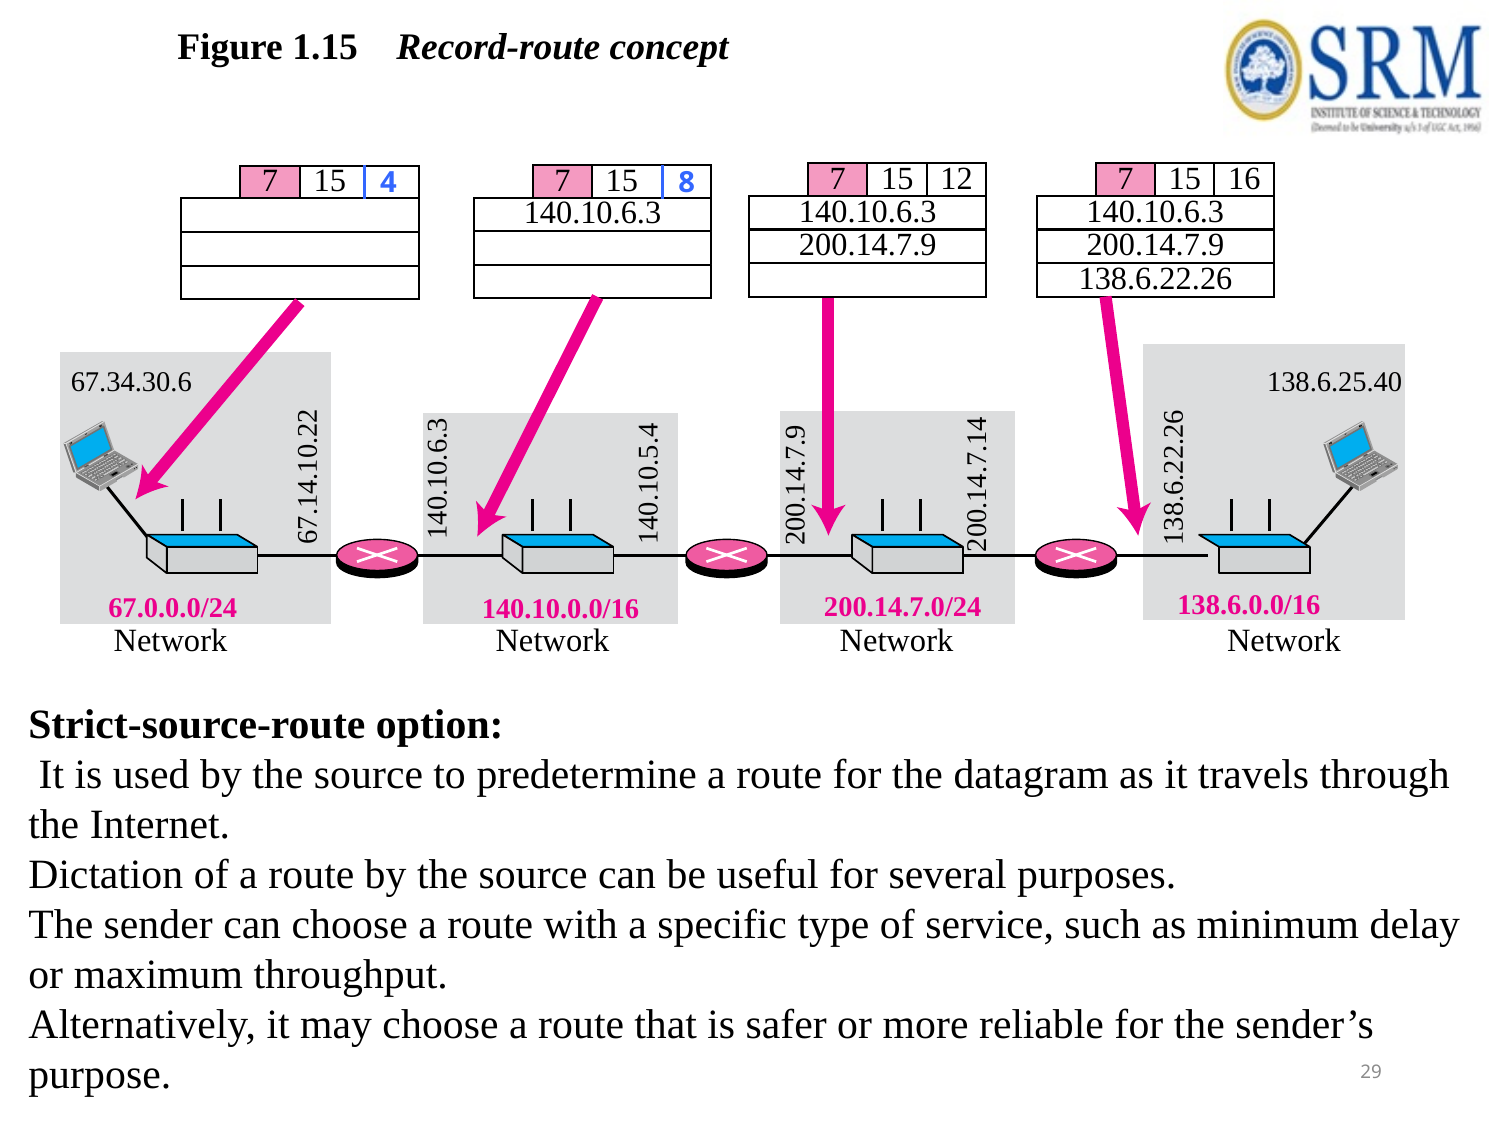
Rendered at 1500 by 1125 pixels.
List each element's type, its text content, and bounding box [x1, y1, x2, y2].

picture [1223, 0, 1489, 149]
picture [60, 161, 1406, 662]
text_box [364, 156, 414, 207]
text_box Figure 1.15 Record-route concept [162, 14, 1100, 75]
text_box Strict-source-route option: It is used by the source to predetermine a route for the datagram as it travels through the Internet. Dictation of a route by the source can be useful for several purposes. The sender can choose a route with a specific type of service, such as minimum delay or maximum throughput. Alternatively, it may choose a route that is safer or more reliable for the sender’s purpose. [13, 689, 1483, 1105]
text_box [662, 156, 712, 207]
